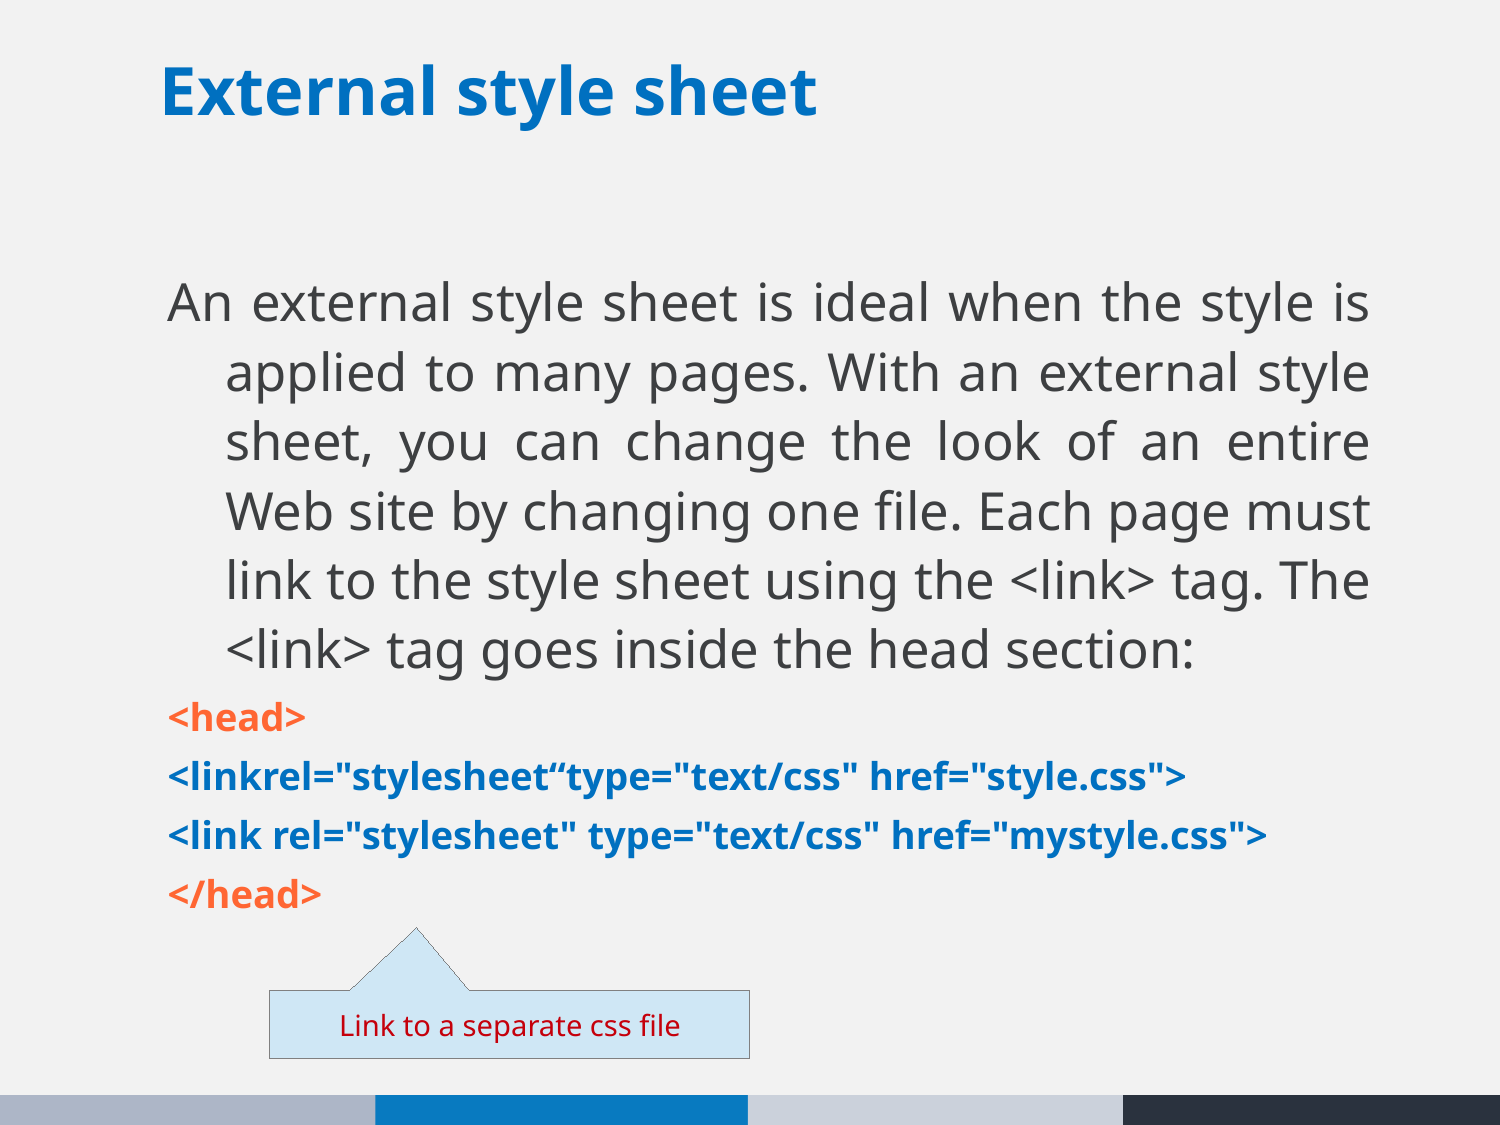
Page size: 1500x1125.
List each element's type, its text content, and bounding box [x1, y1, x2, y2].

title External style sheet [144, 0, 1395, 188]
list An external style sheet is ideal when the style is applied to many pages. With an external style sheet, you can change the look of an entire Web site by changing one file. Each page must link to the style sheet using the <link> tag. The <link> tag goes inside the head section: <head> <linkrel="stylesheet“type="text/css" href="style.css"> <link rel="stylesheet" type="text/css" href="mystyle.css"> </head> [152, 255, 1388, 991]
text_box Link to a separate css file [269, 927, 750, 1059]
